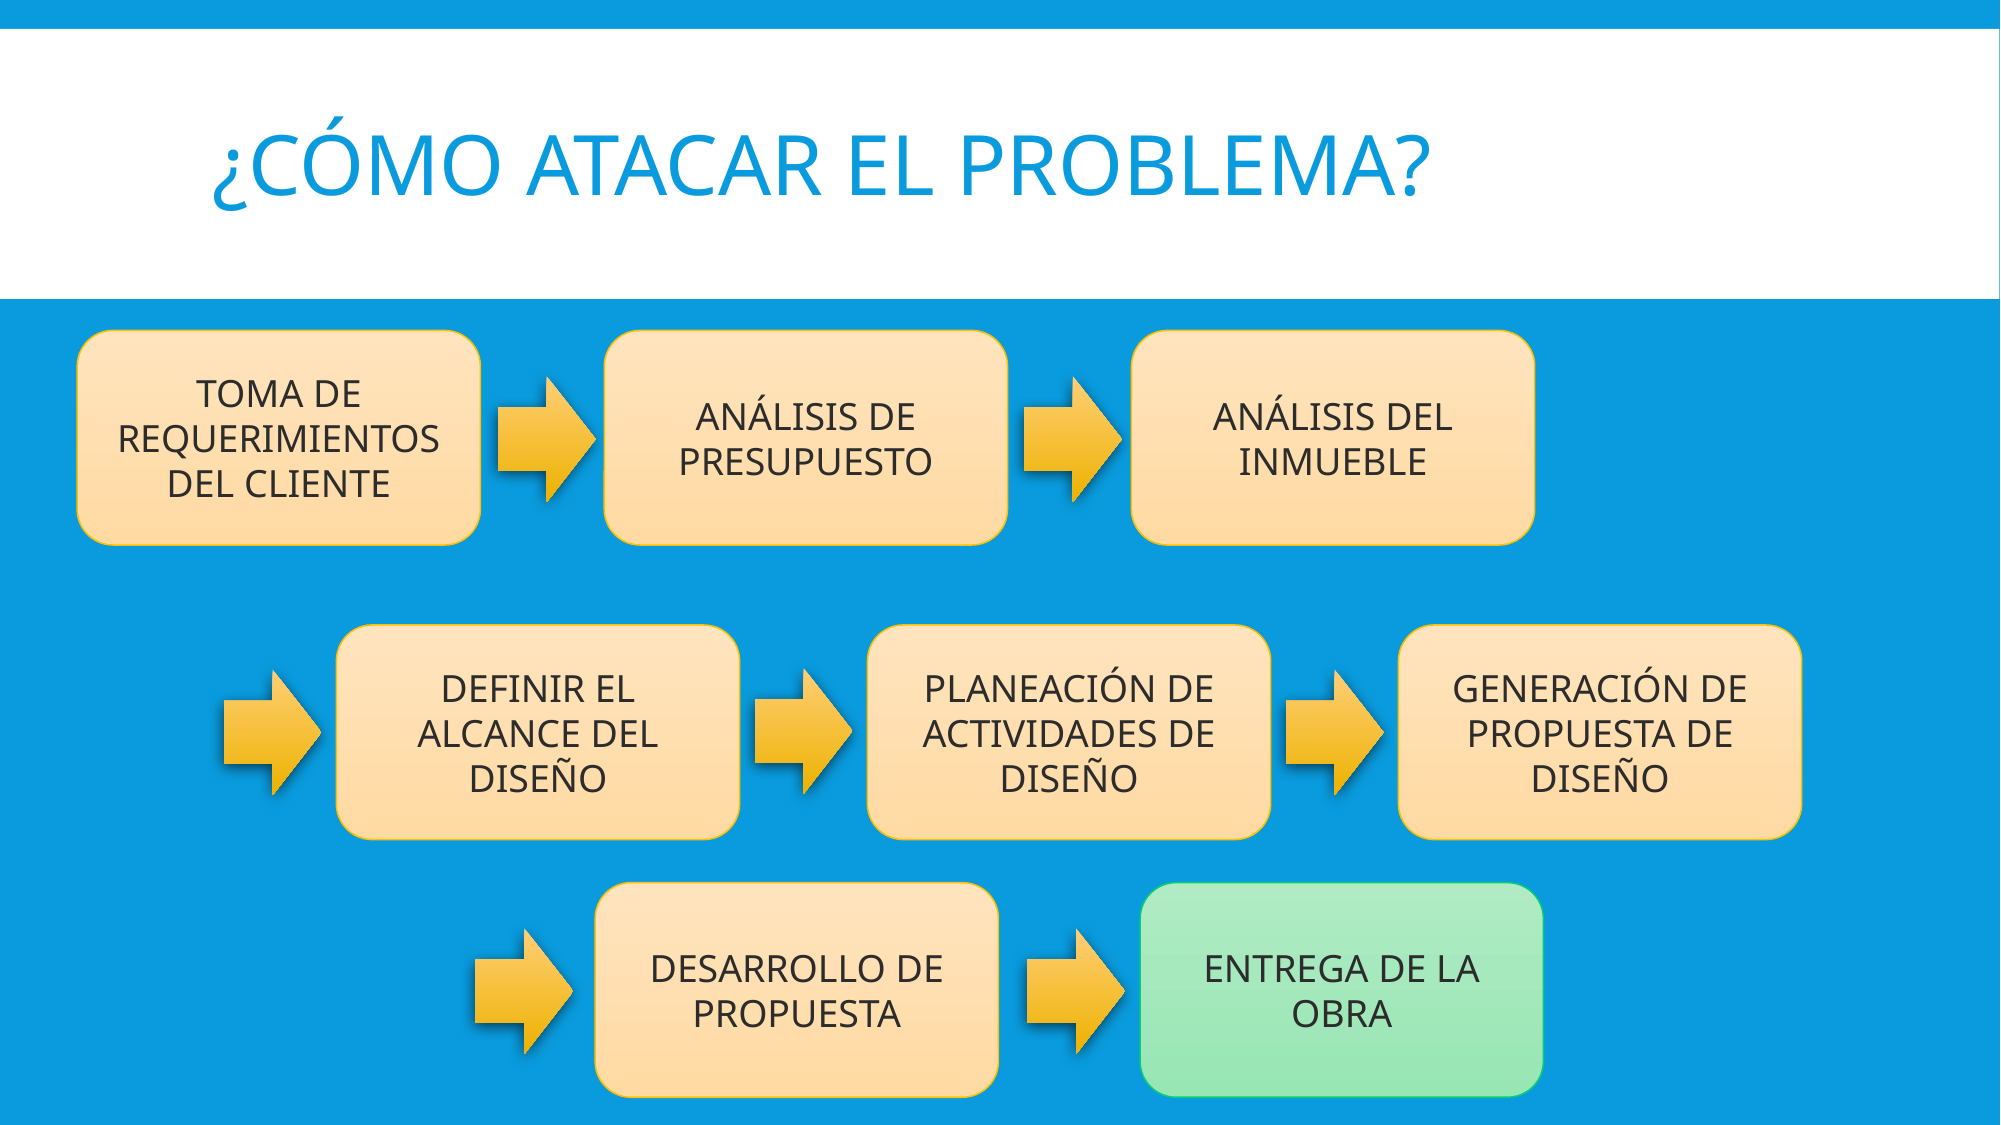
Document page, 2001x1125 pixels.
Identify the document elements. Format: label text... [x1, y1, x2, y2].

text_box ENTREGA DE LA OBRA [1139, 881, 1545, 1099]
text_box GENERACIÓN DE PROPUESTA DE DISEÑO [1397, 624, 1803, 841]
text_box PLANEACIÓN DE ACTIVIDADES DE DISEÑO [866, 624, 1272, 841]
text_box [1024, 376, 1122, 503]
text_box DEFINIR EL ALCANCE DEL DISEÑO [335, 624, 741, 841]
text_box [223, 669, 322, 796]
text_box DESARROLLO DE PROPUESTA [594, 881, 1000, 1099]
text_box ANÁLISIS DEL INMUEBLE [1130, 329, 1536, 546]
text_box [1285, 669, 1384, 796]
text_box ANÁLISIS DE PRESUPUESTO [603, 329, 1009, 546]
text_box TOMA DE REQUERIMIENTOS DEL CLIENTE [76, 329, 482, 546]
title ¿Cómo atacar el problema? [197, 46, 1803, 295]
text_box [754, 668, 853, 794]
text_box [475, 928, 574, 1055]
text_box [1027, 928, 1126, 1055]
text_box [497, 376, 596, 503]
